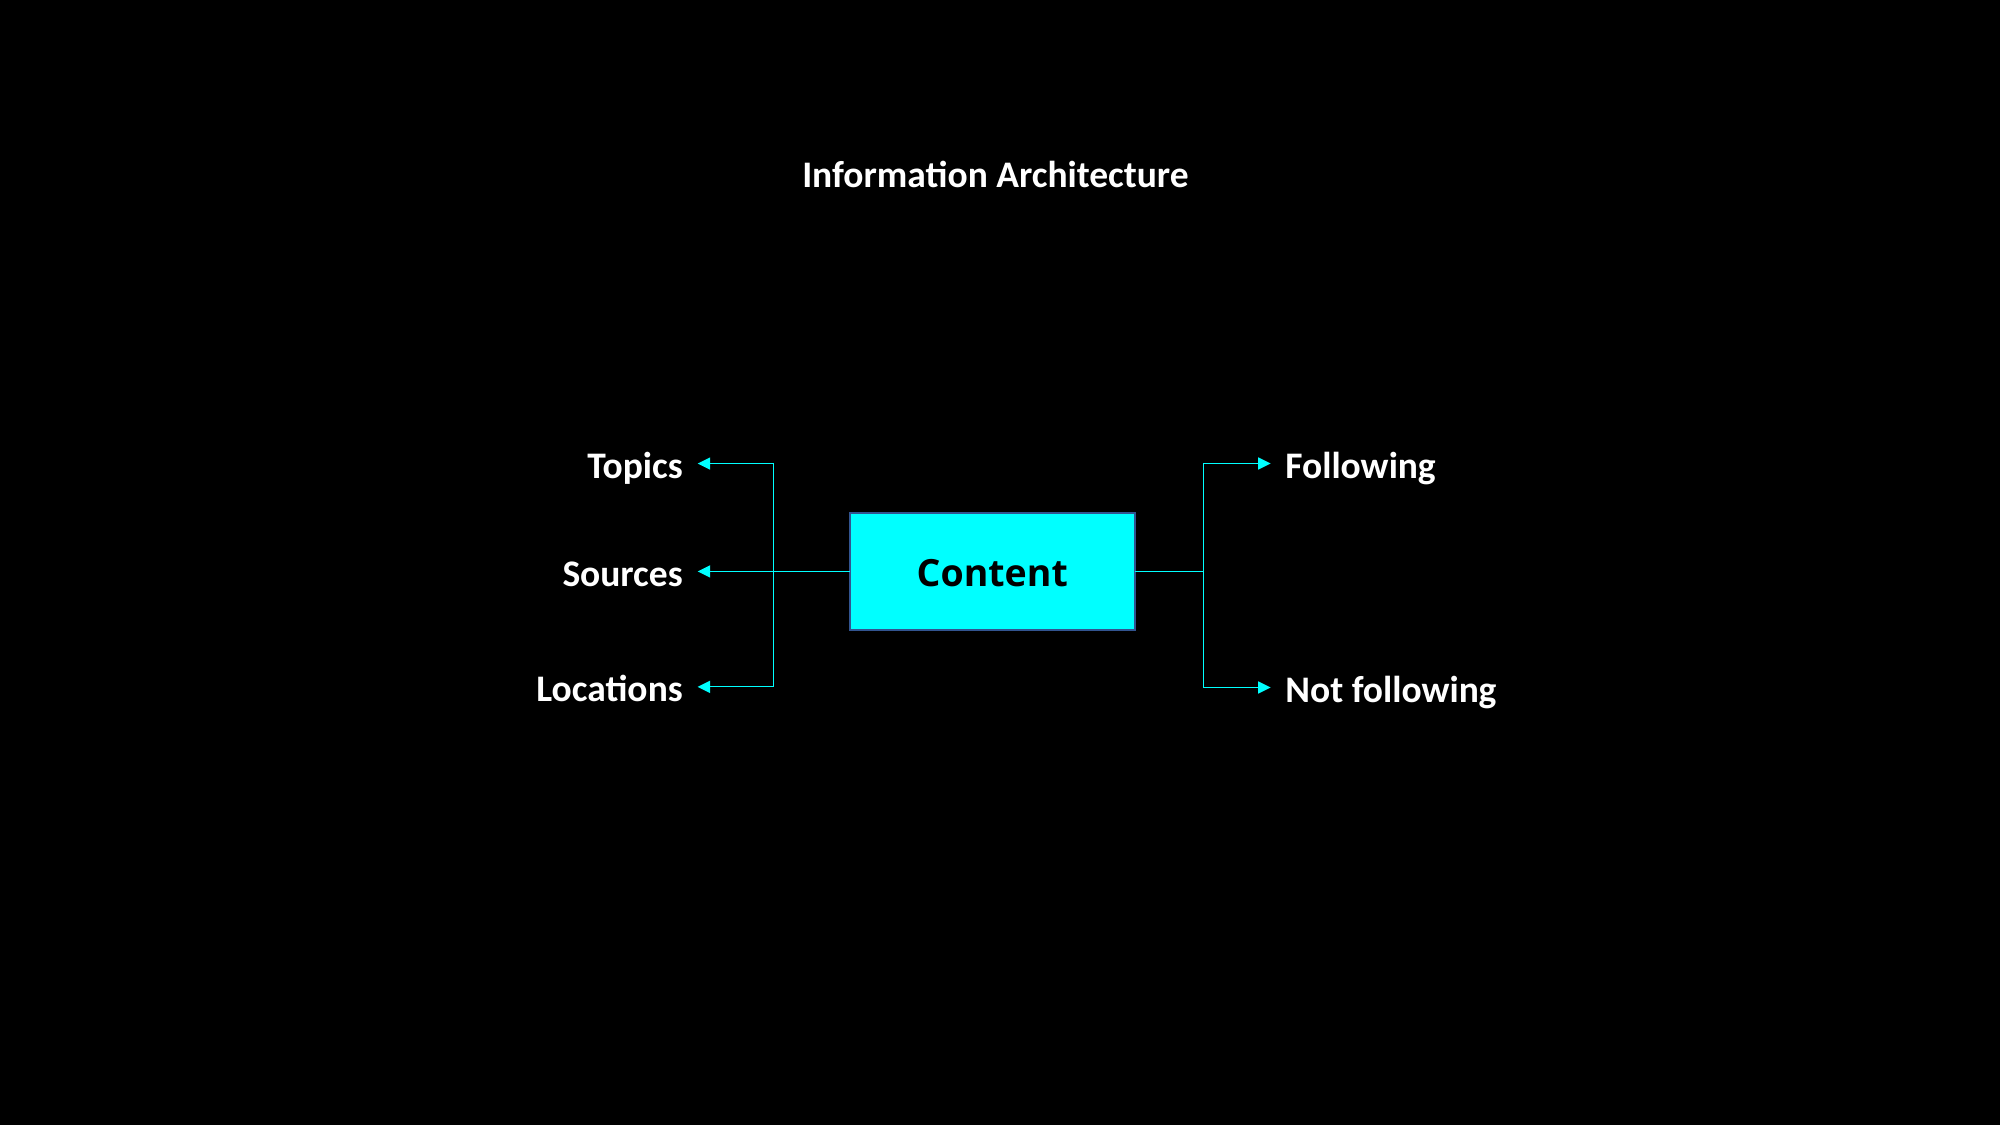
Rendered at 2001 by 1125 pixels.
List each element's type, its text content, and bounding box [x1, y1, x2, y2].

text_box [697, 571, 851, 688]
text_box Not following [1270, 657, 1812, 718]
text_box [697, 463, 851, 571]
text_box Locations [316, 656, 698, 717]
text_box Sources [316, 541, 697, 602]
text_box Topics [316, 433, 698, 494]
text_box Information Architecture [729, 142, 1271, 203]
text_box Content [851, 512, 1134, 631]
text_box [1134, 463, 1271, 571]
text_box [1134, 571, 1271, 688]
text_box Following [1270, 433, 1812, 494]
